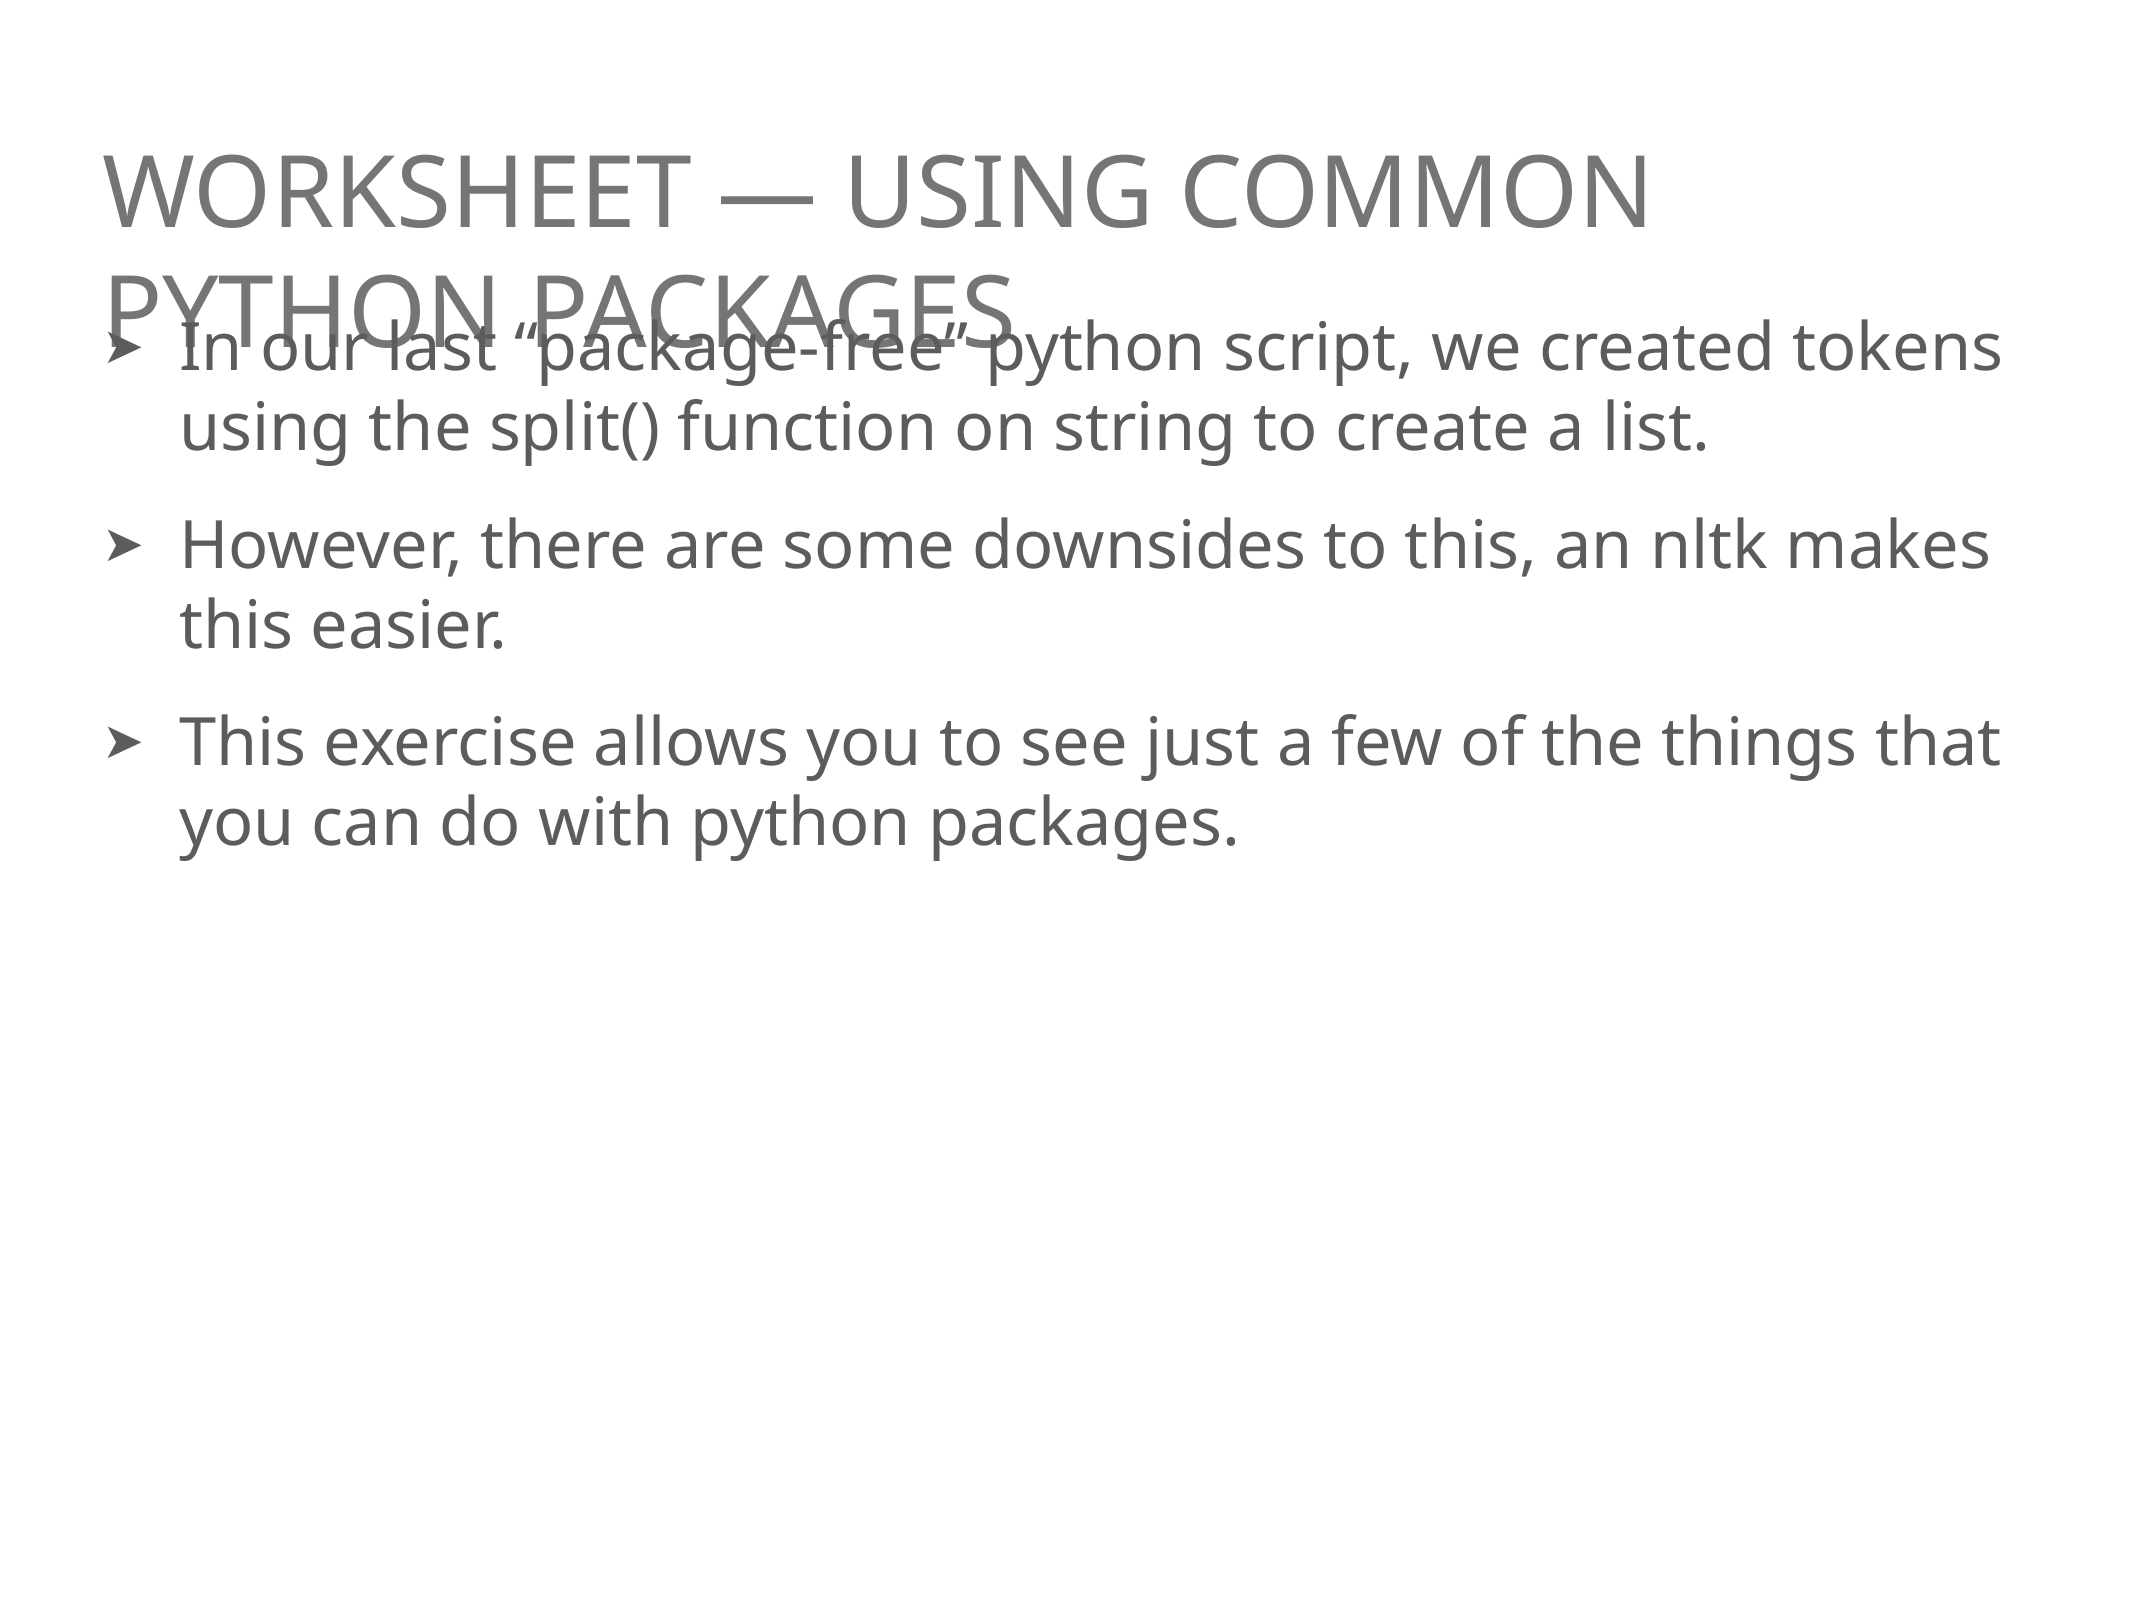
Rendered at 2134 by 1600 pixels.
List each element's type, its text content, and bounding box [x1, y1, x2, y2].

list In our last “package-free” python script, we created tokens using the split() function on string to create a list. However, there are some downsides to this, an nltk makes this easier. This exercise allows you to see just a few of the things that you can do with python packages. [93, 295, 2041, 1482]
title Worksheet — Using Common Python Packages [93, 118, 2041, 238]
